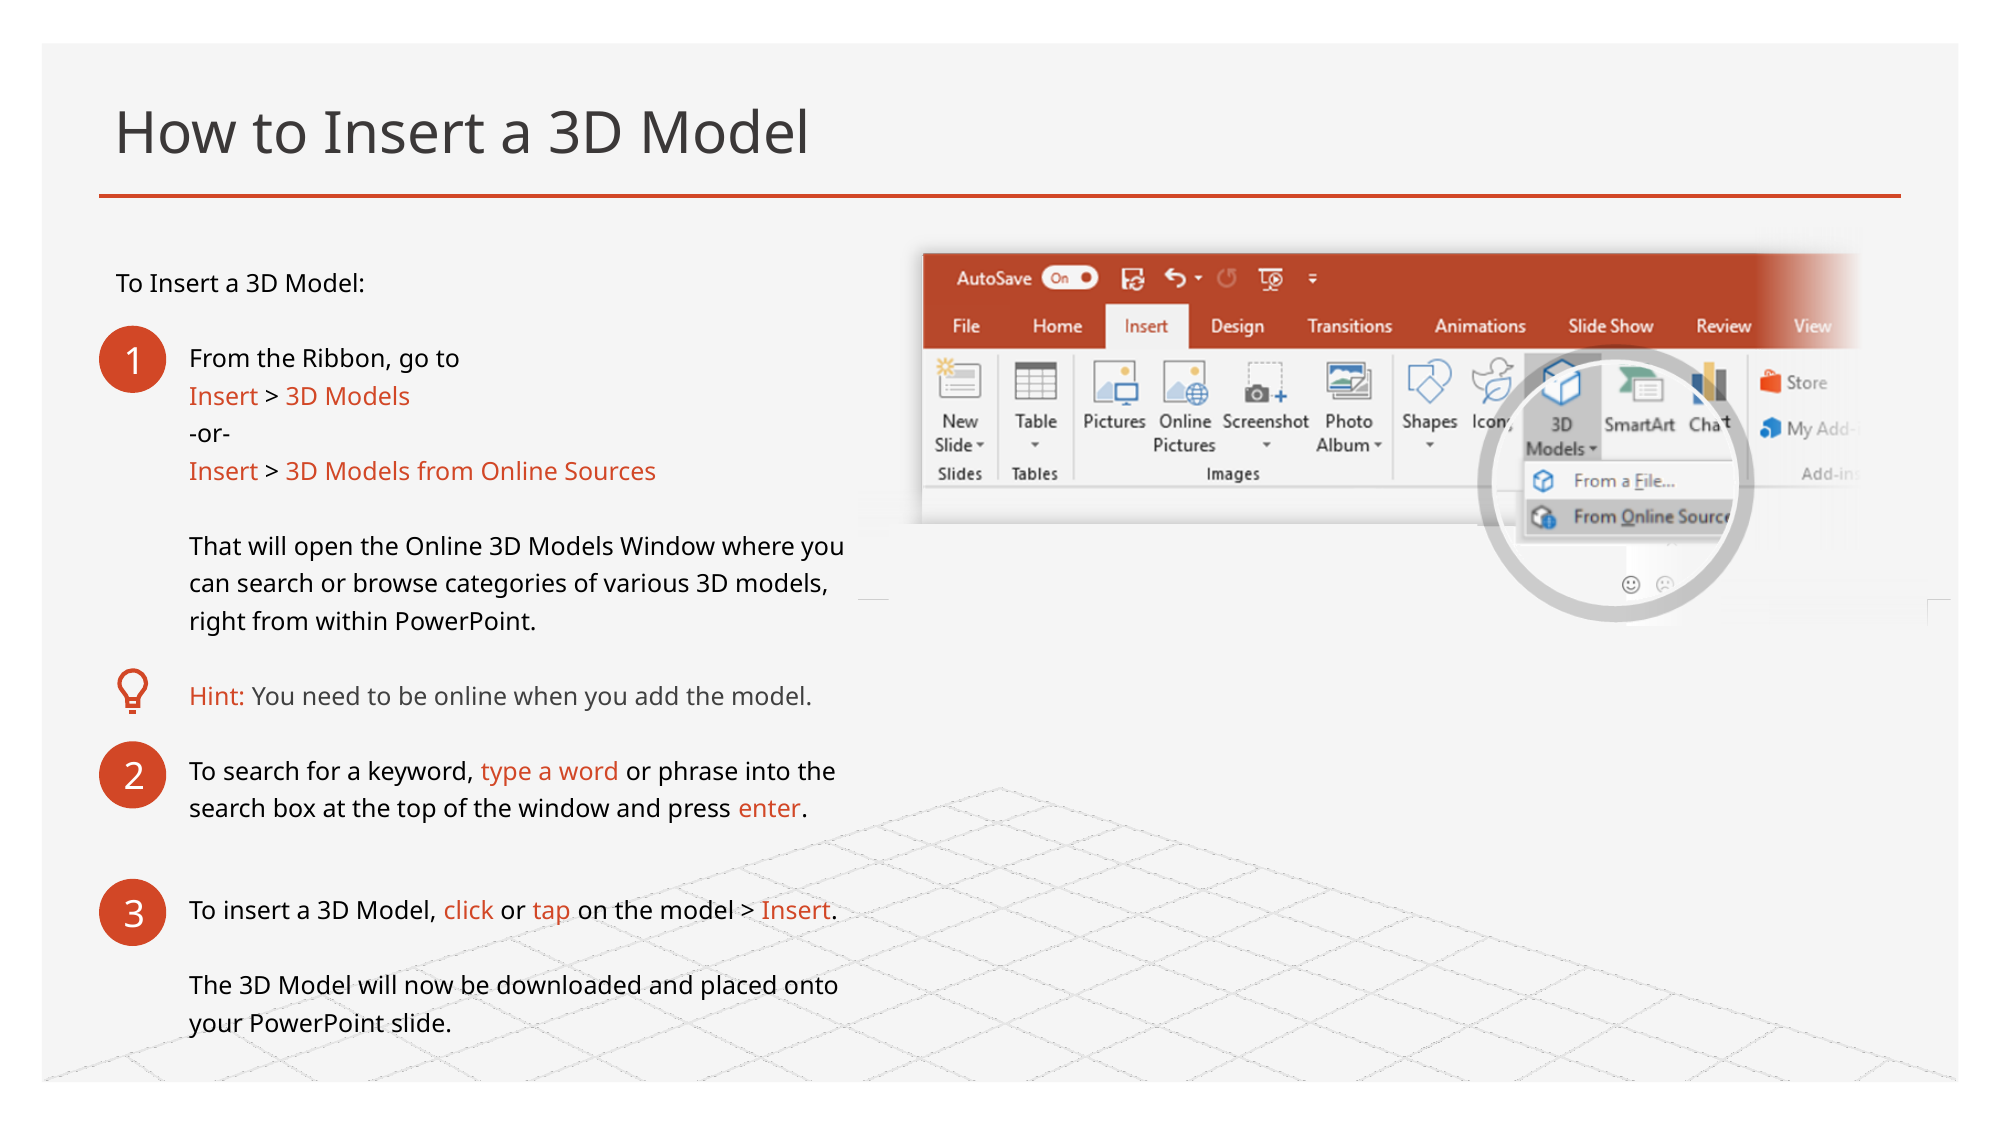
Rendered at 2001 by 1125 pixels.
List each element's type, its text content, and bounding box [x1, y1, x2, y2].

text_box 1 [97, 324, 168, 394]
picture [44, 787, 1956, 1081]
list To Insert a 3D Model: From the Ribbon, go to Insert > 3D Models -or- Insert > 3D Models from Online Sources That will open the Online 3D Models Window where you can search or browse categories of various 3D models, right from within PowerPoint. Hint: You need to be online when you add the model. To search for a keyword, type a word or phrase into the search box at the top of the window and press enter. To insert a 3D Model, click or tap on the model > Insert. The 3D Model will now be downloaded and placed onto your PowerPoint slide. [99, 263, 873, 1052]
title How to Insert a 3D Model [99, 73, 1901, 197]
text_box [858, 227, 1951, 742]
text_box 3 [97, 877, 168, 948]
text_box 2 [97, 740, 168, 810]
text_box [117, 668, 149, 715]
